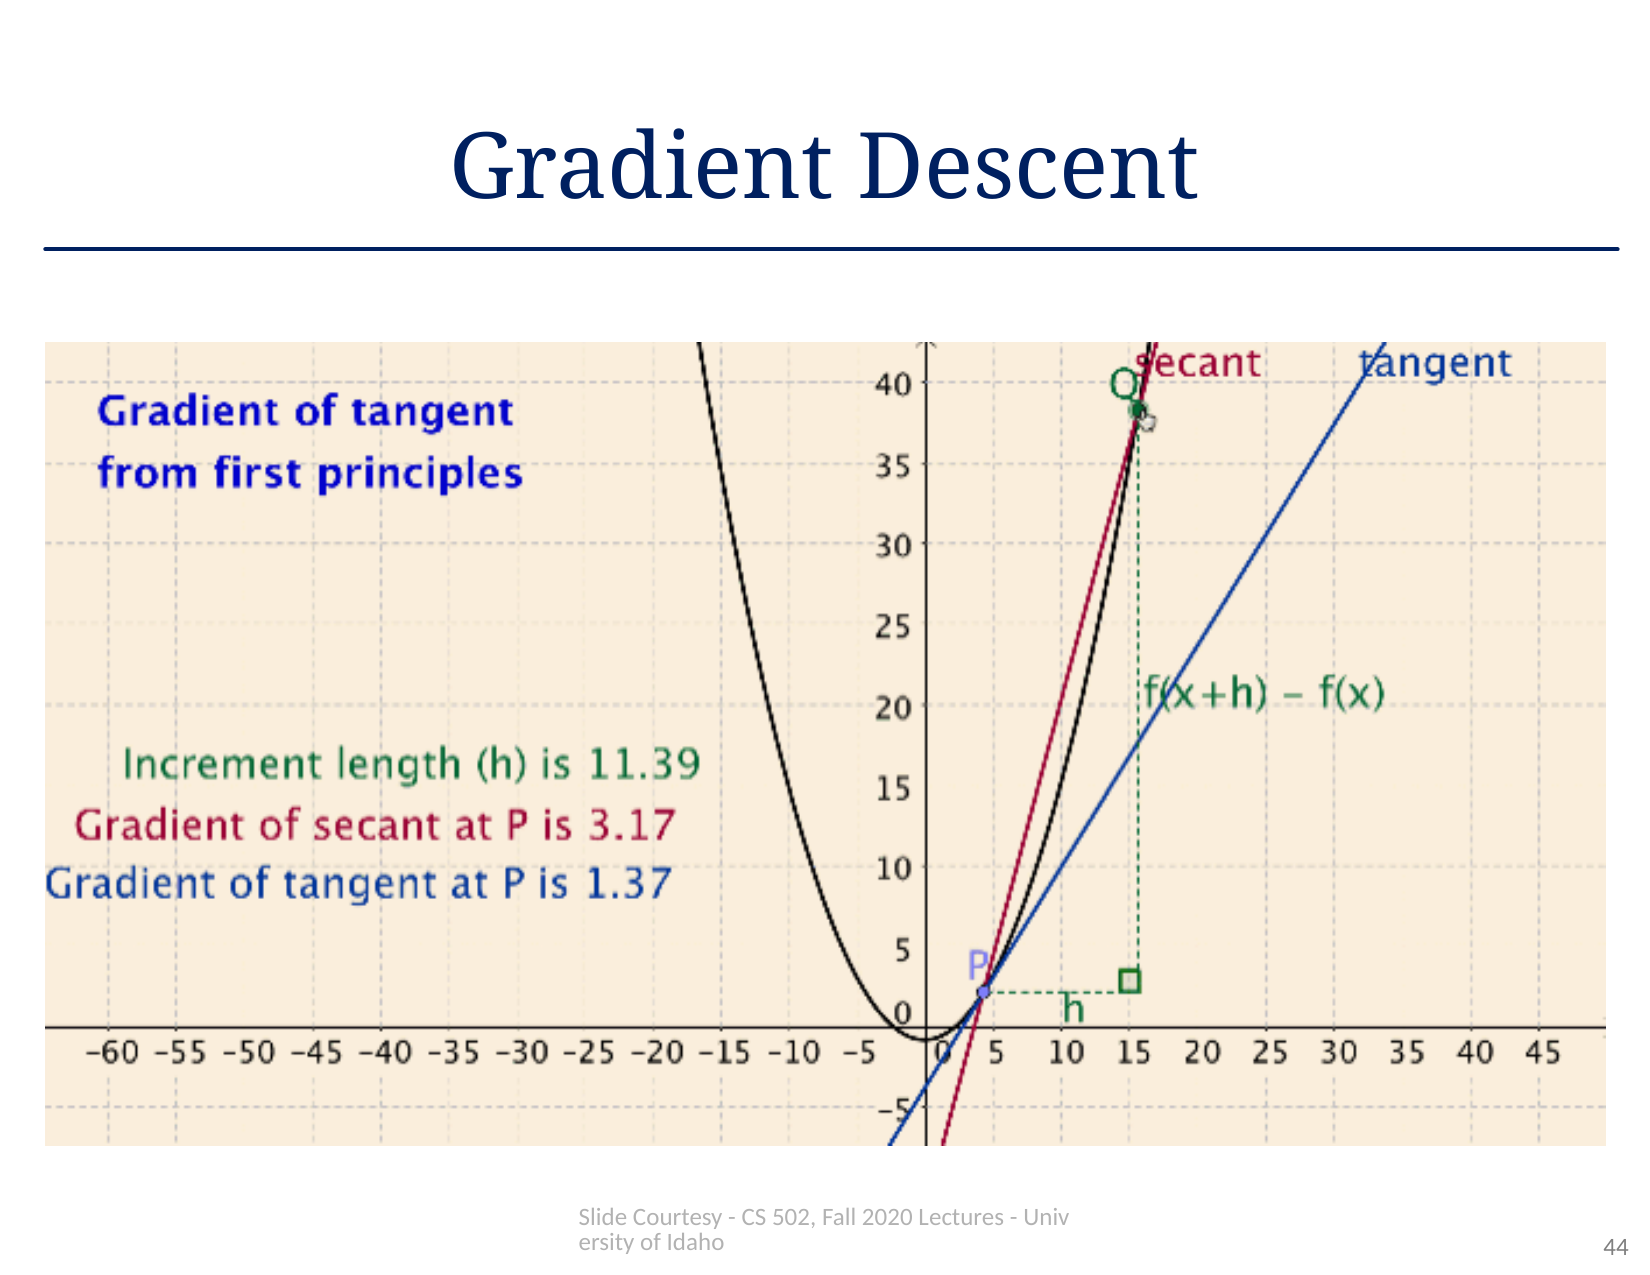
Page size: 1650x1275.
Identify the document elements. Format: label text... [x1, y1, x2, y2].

footer Slide Courtesy - CS 502, Fall 2020 Lectures - University of Idaho [563, 1181, 1087, 1250]
title Gradient Descent [0, 75, 1650, 248]
picture [45, 342, 1606, 1147]
